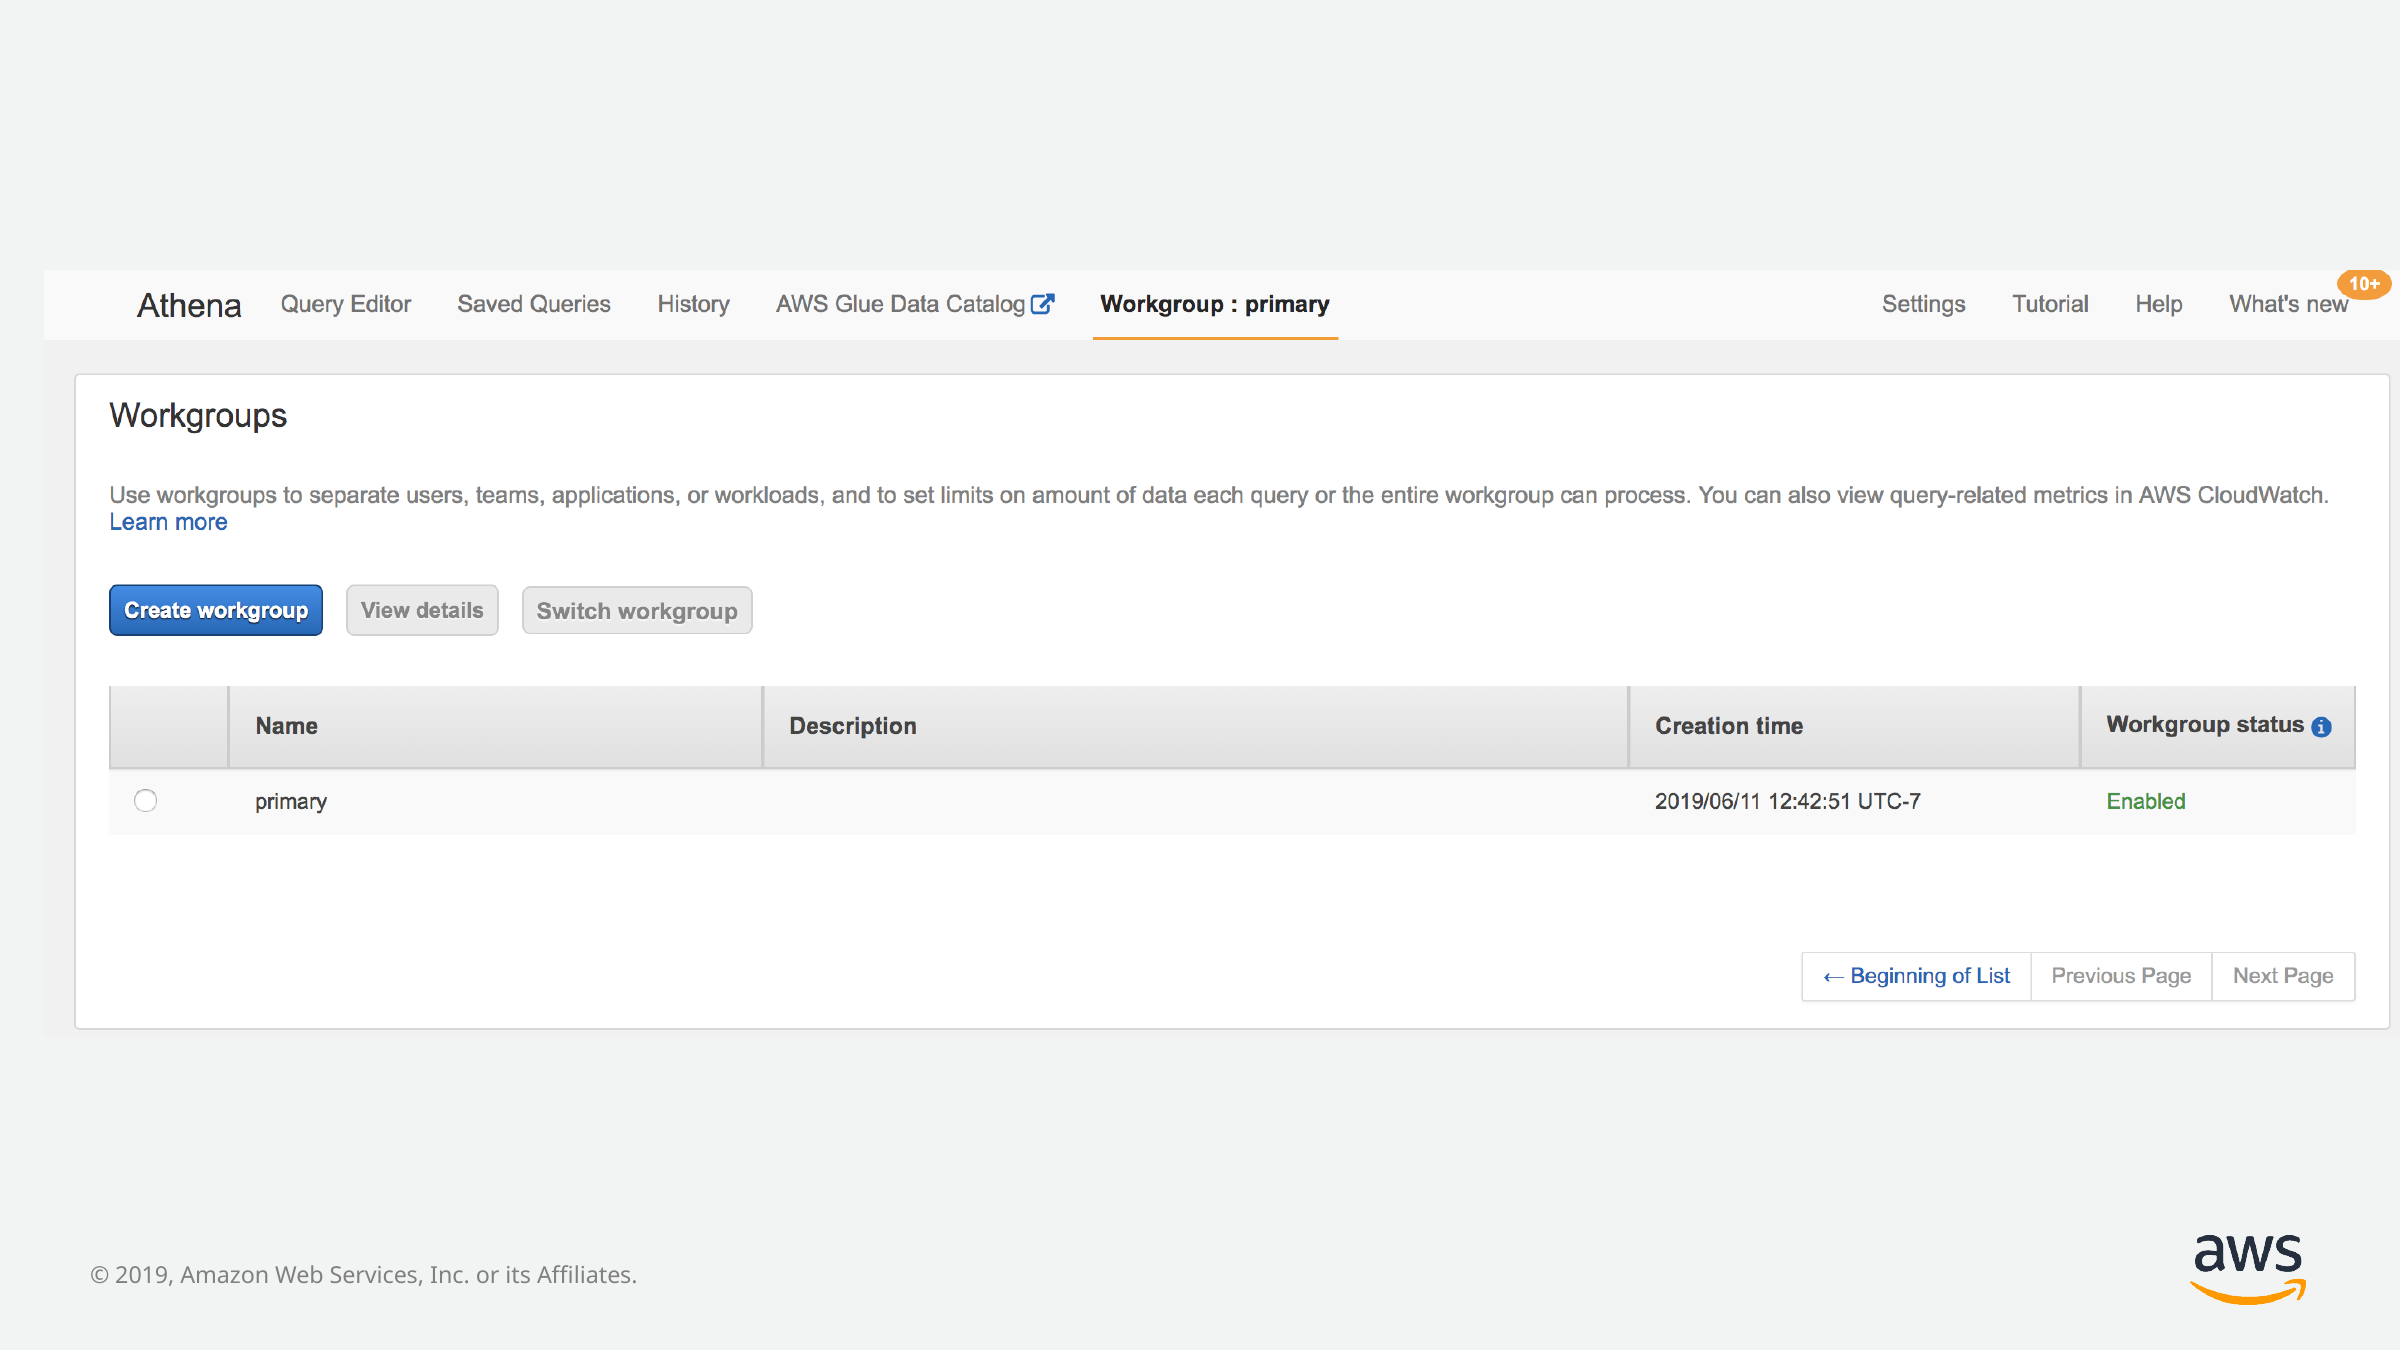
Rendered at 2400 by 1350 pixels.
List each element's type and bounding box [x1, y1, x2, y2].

picture [44, 270, 2400, 1036]
picture [2190, 1235, 2306, 1305]
